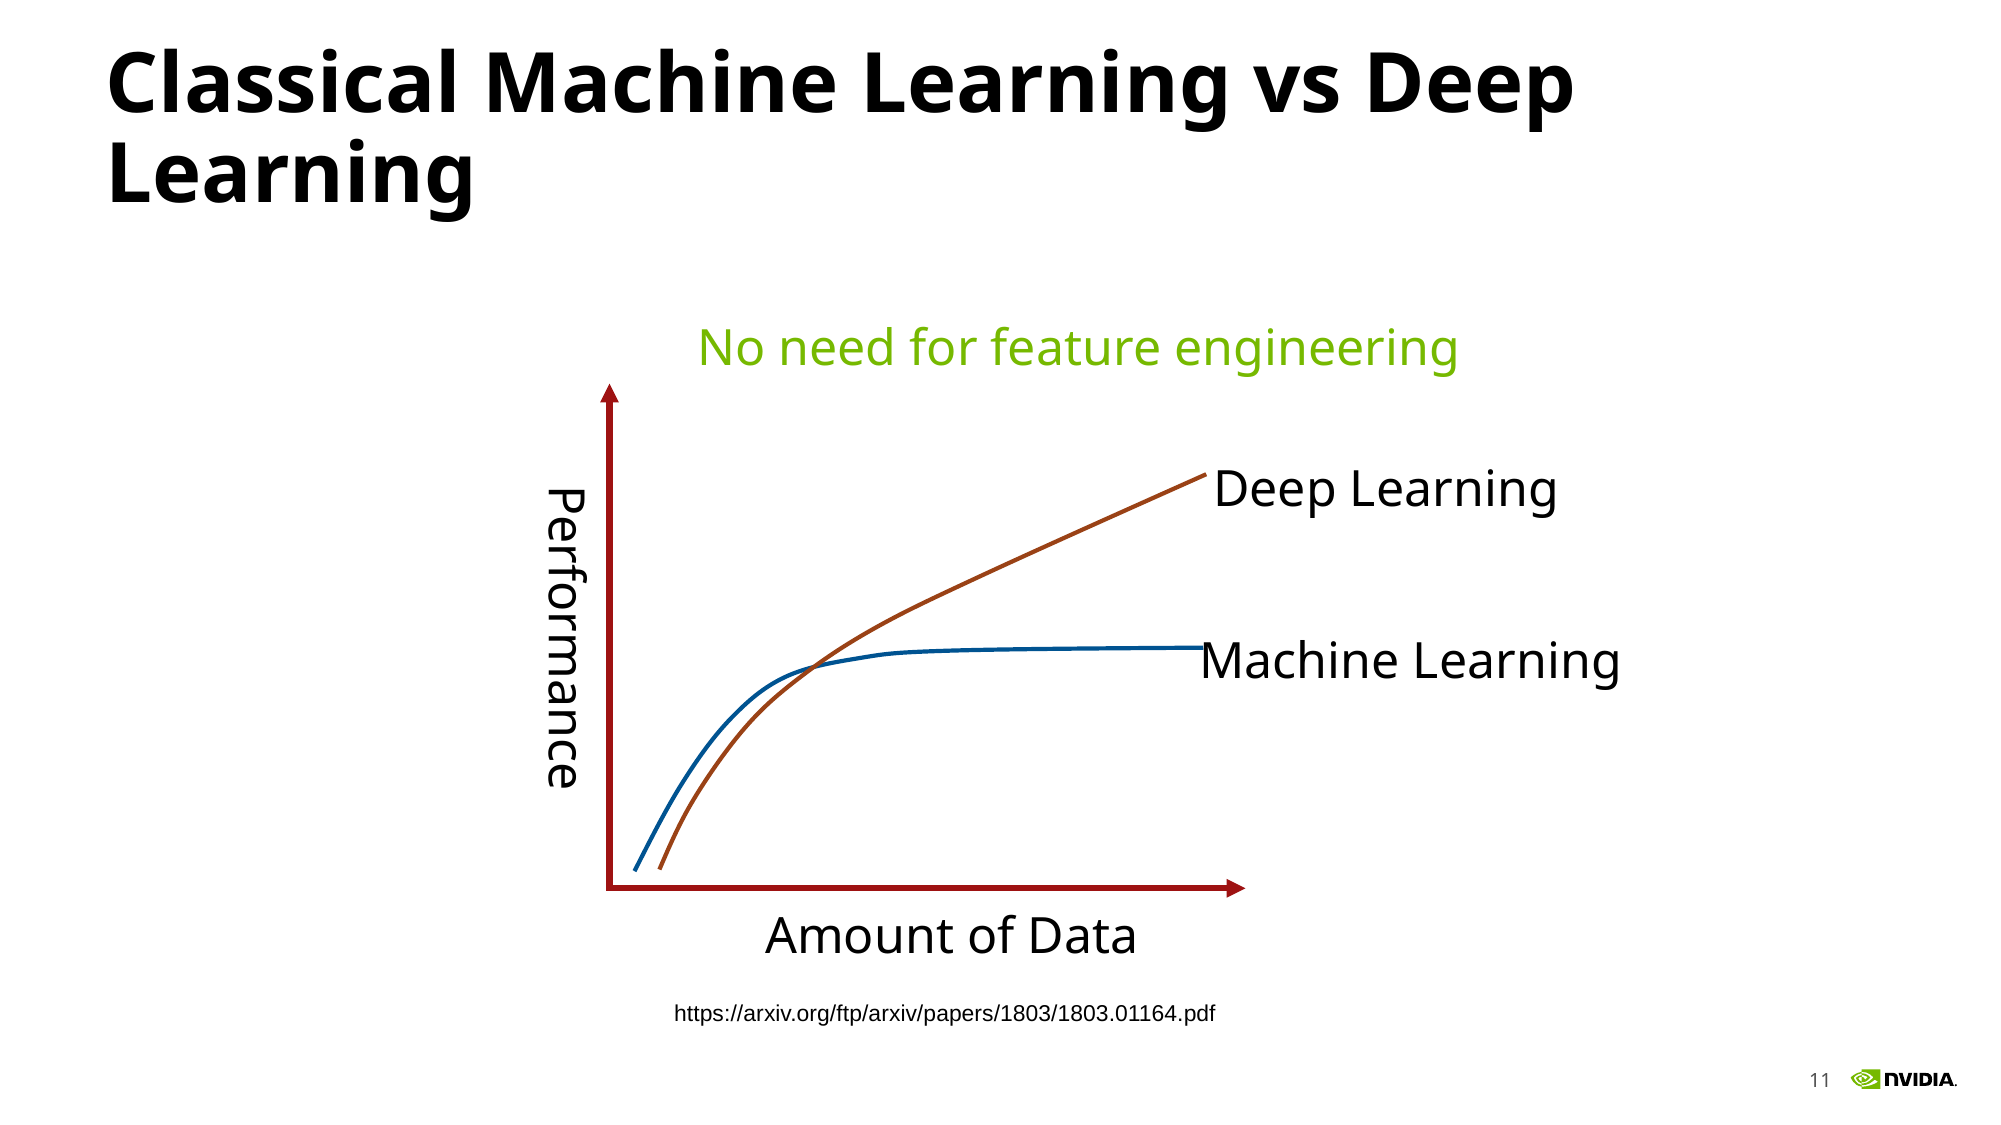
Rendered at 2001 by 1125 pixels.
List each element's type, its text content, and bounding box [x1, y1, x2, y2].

text_box Amount of Data [750, 896, 1153, 971]
text_box Machine Learning [1184, 621, 1637, 697]
text_box Deep Learning [1198, 448, 1574, 524]
text_box No need for feature engineering [682, 308, 1476, 384]
text_box [687, 645, 1184, 851]
text_box Performance [515, 470, 605, 775]
title Classical Machine Learning vs Deep Learning [90, 121, 1910, 229]
text_box https://arxiv.org/ftp/arxiv/papers/1803/1803.01164.pdf [659, 991, 1329, 1034]
text_box [632, 665, 811, 873]
text_box [657, 475, 1198, 871]
